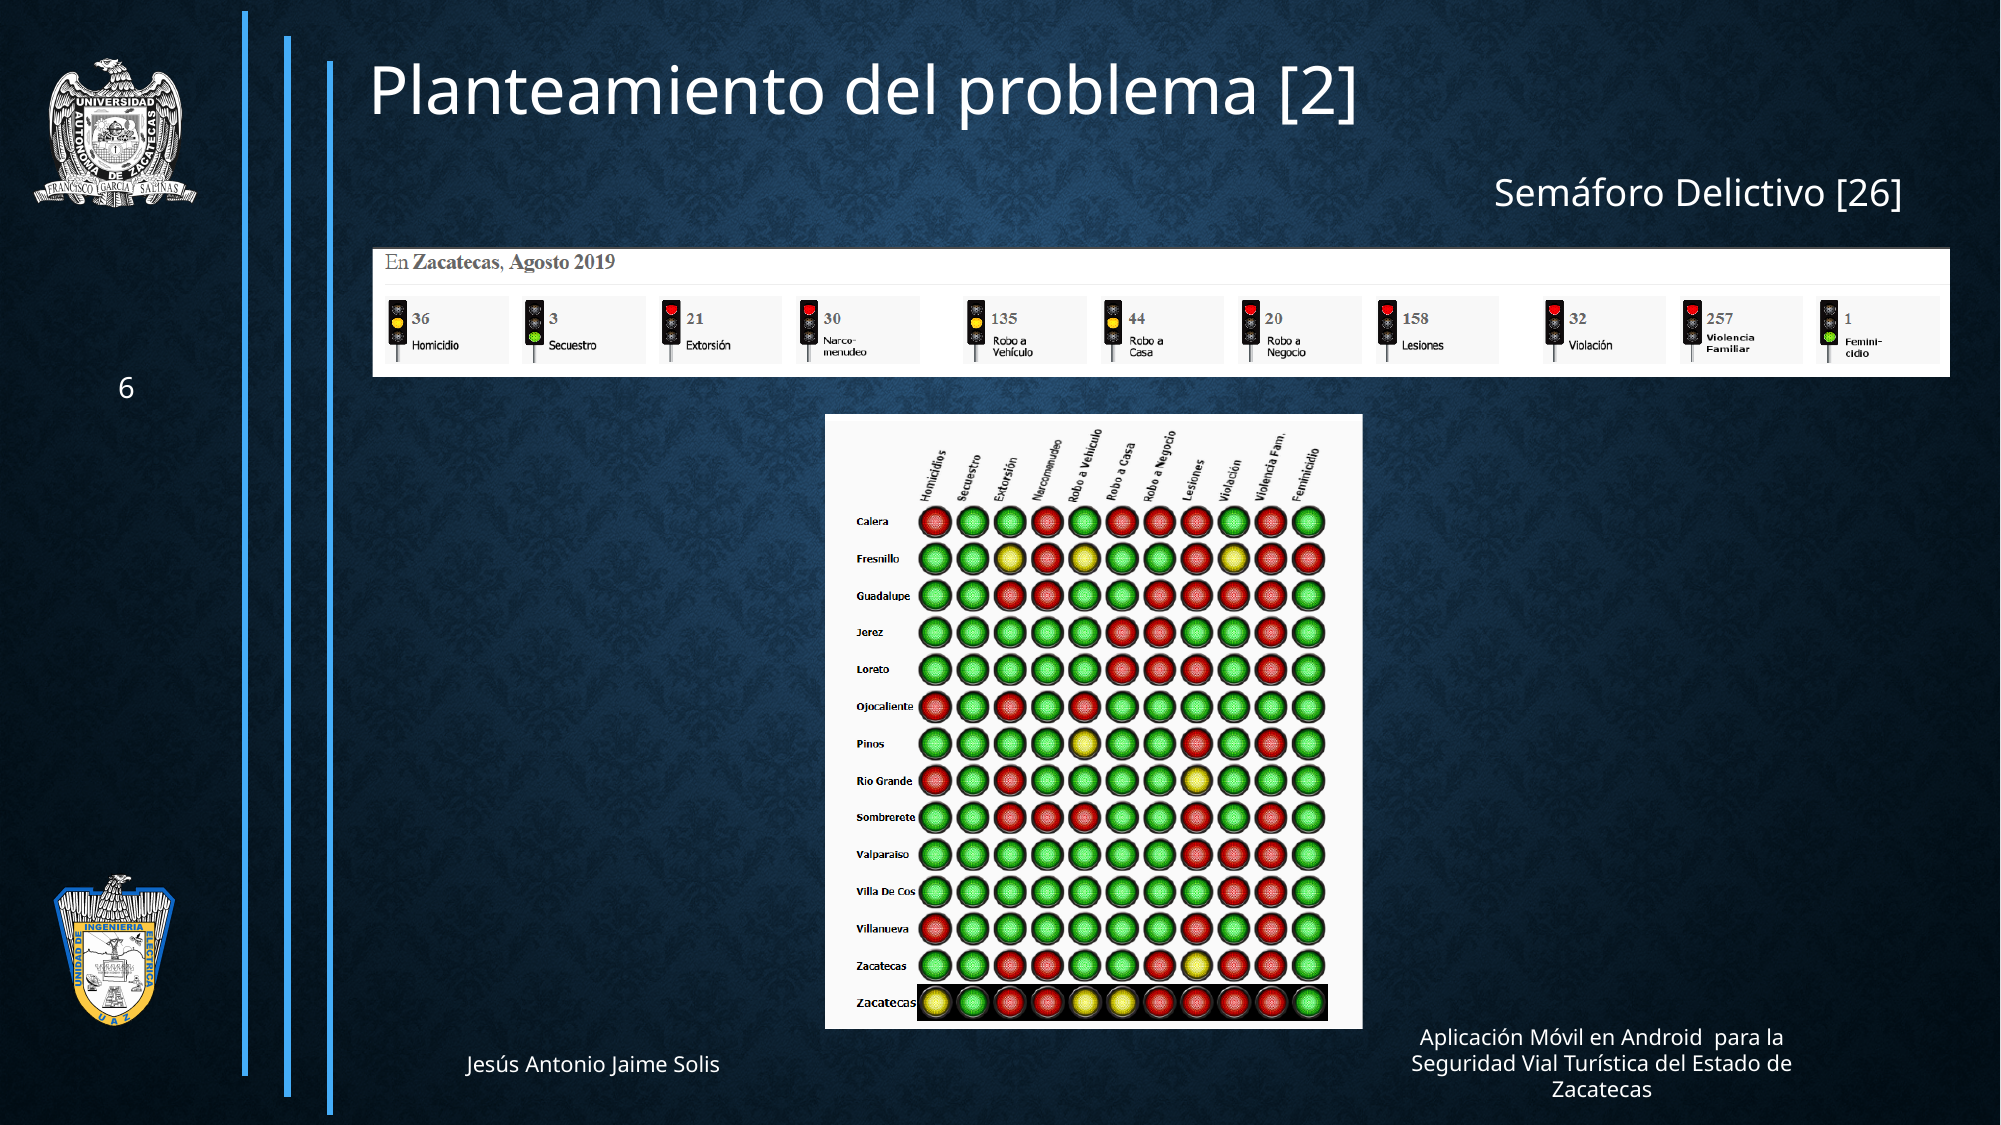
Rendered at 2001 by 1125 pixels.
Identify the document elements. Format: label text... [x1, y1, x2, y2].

text_box Planteamiento del problema [2] [353, 40, 1387, 135]
picture [371, 246, 1951, 378]
picture [824, 414, 1364, 1030]
text_box Semáforo Delictivo [26] [1479, 161, 1919, 222]
picture [50, 871, 180, 1030]
picture [32, 58, 198, 209]
